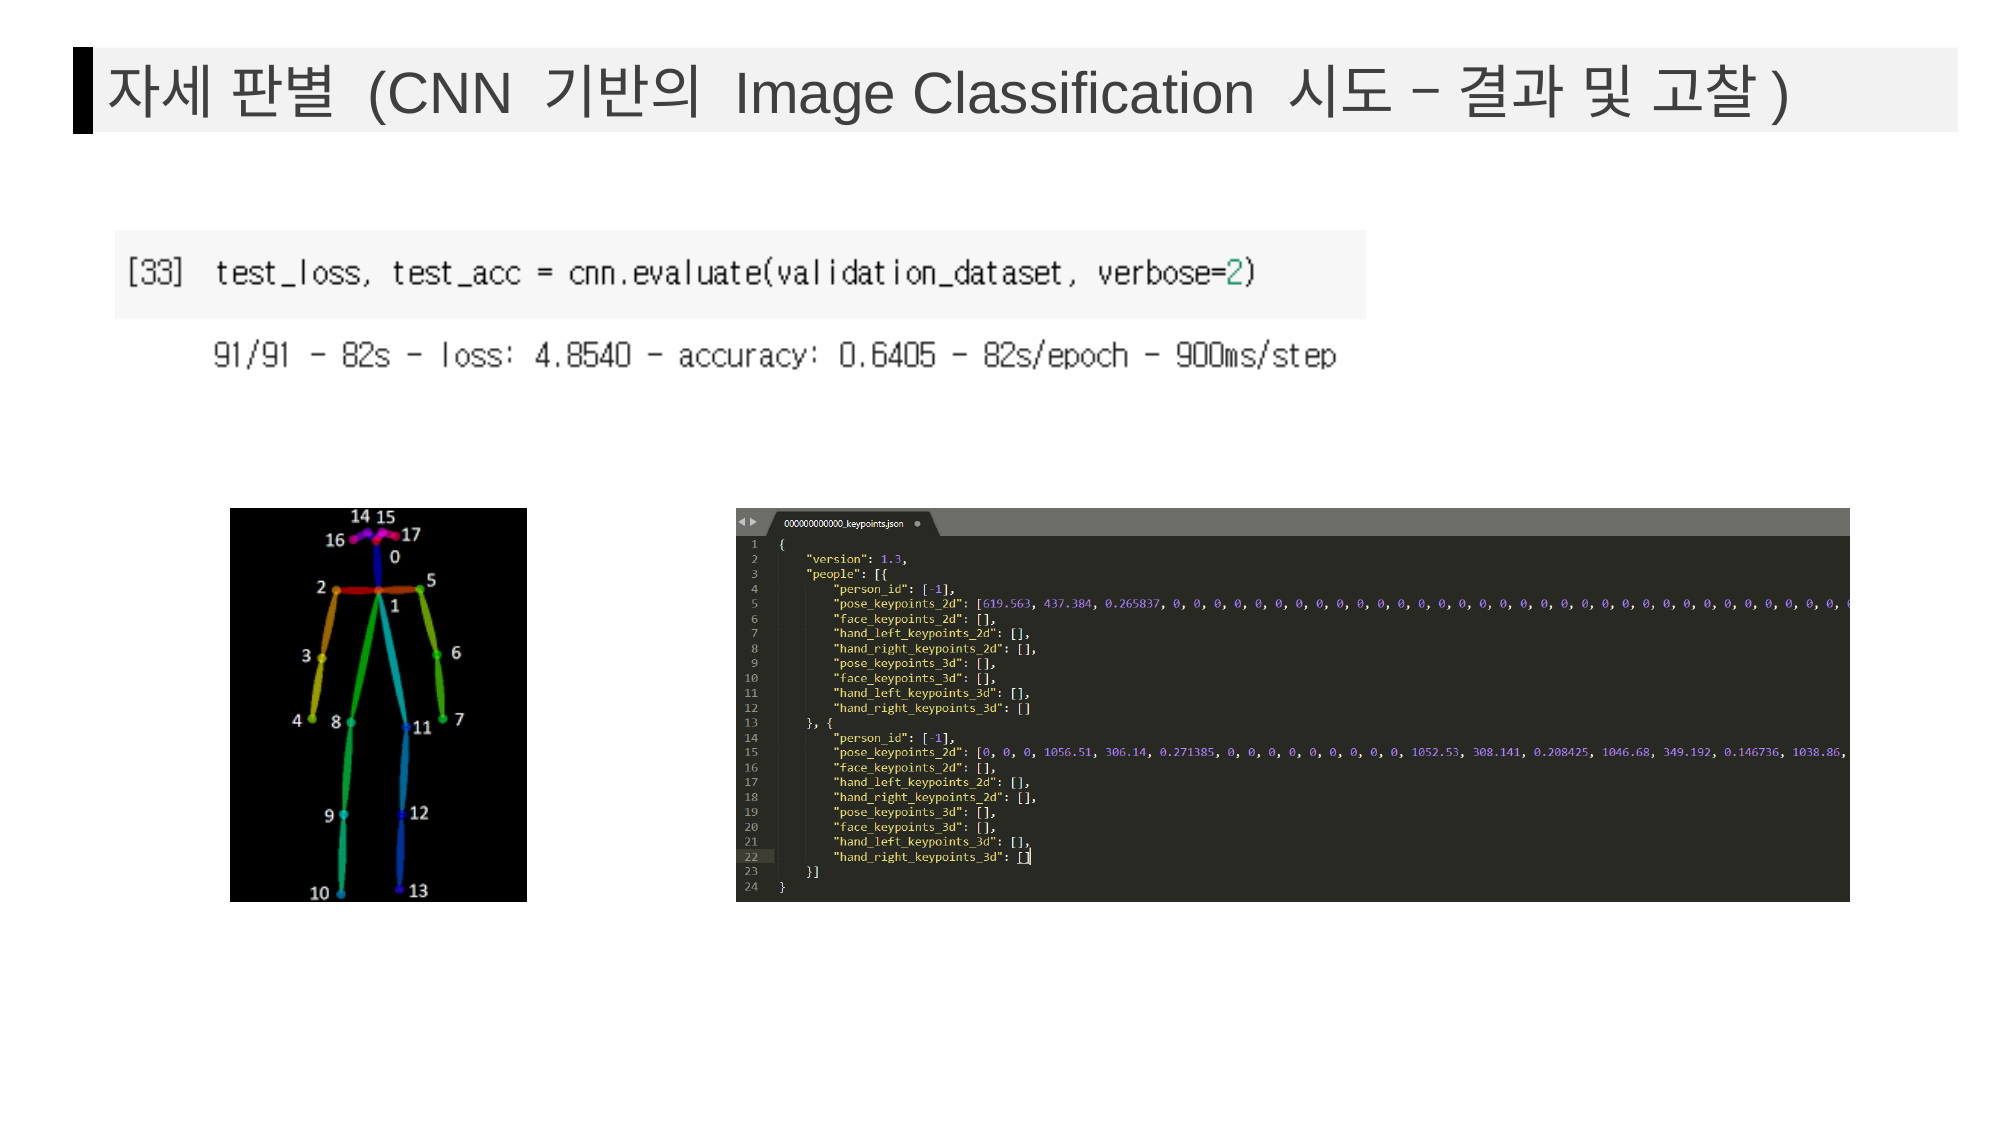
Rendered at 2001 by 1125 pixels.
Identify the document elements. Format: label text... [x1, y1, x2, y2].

picture [735, 508, 1850, 902]
text_box [73, 47, 93, 134]
text_box 자세 판별 (CNN 기반의 Image Classification 시도 – 결과 및 고찰) [93, 47, 1958, 133]
picture [230, 508, 527, 902]
picture [115, 230, 1366, 402]
